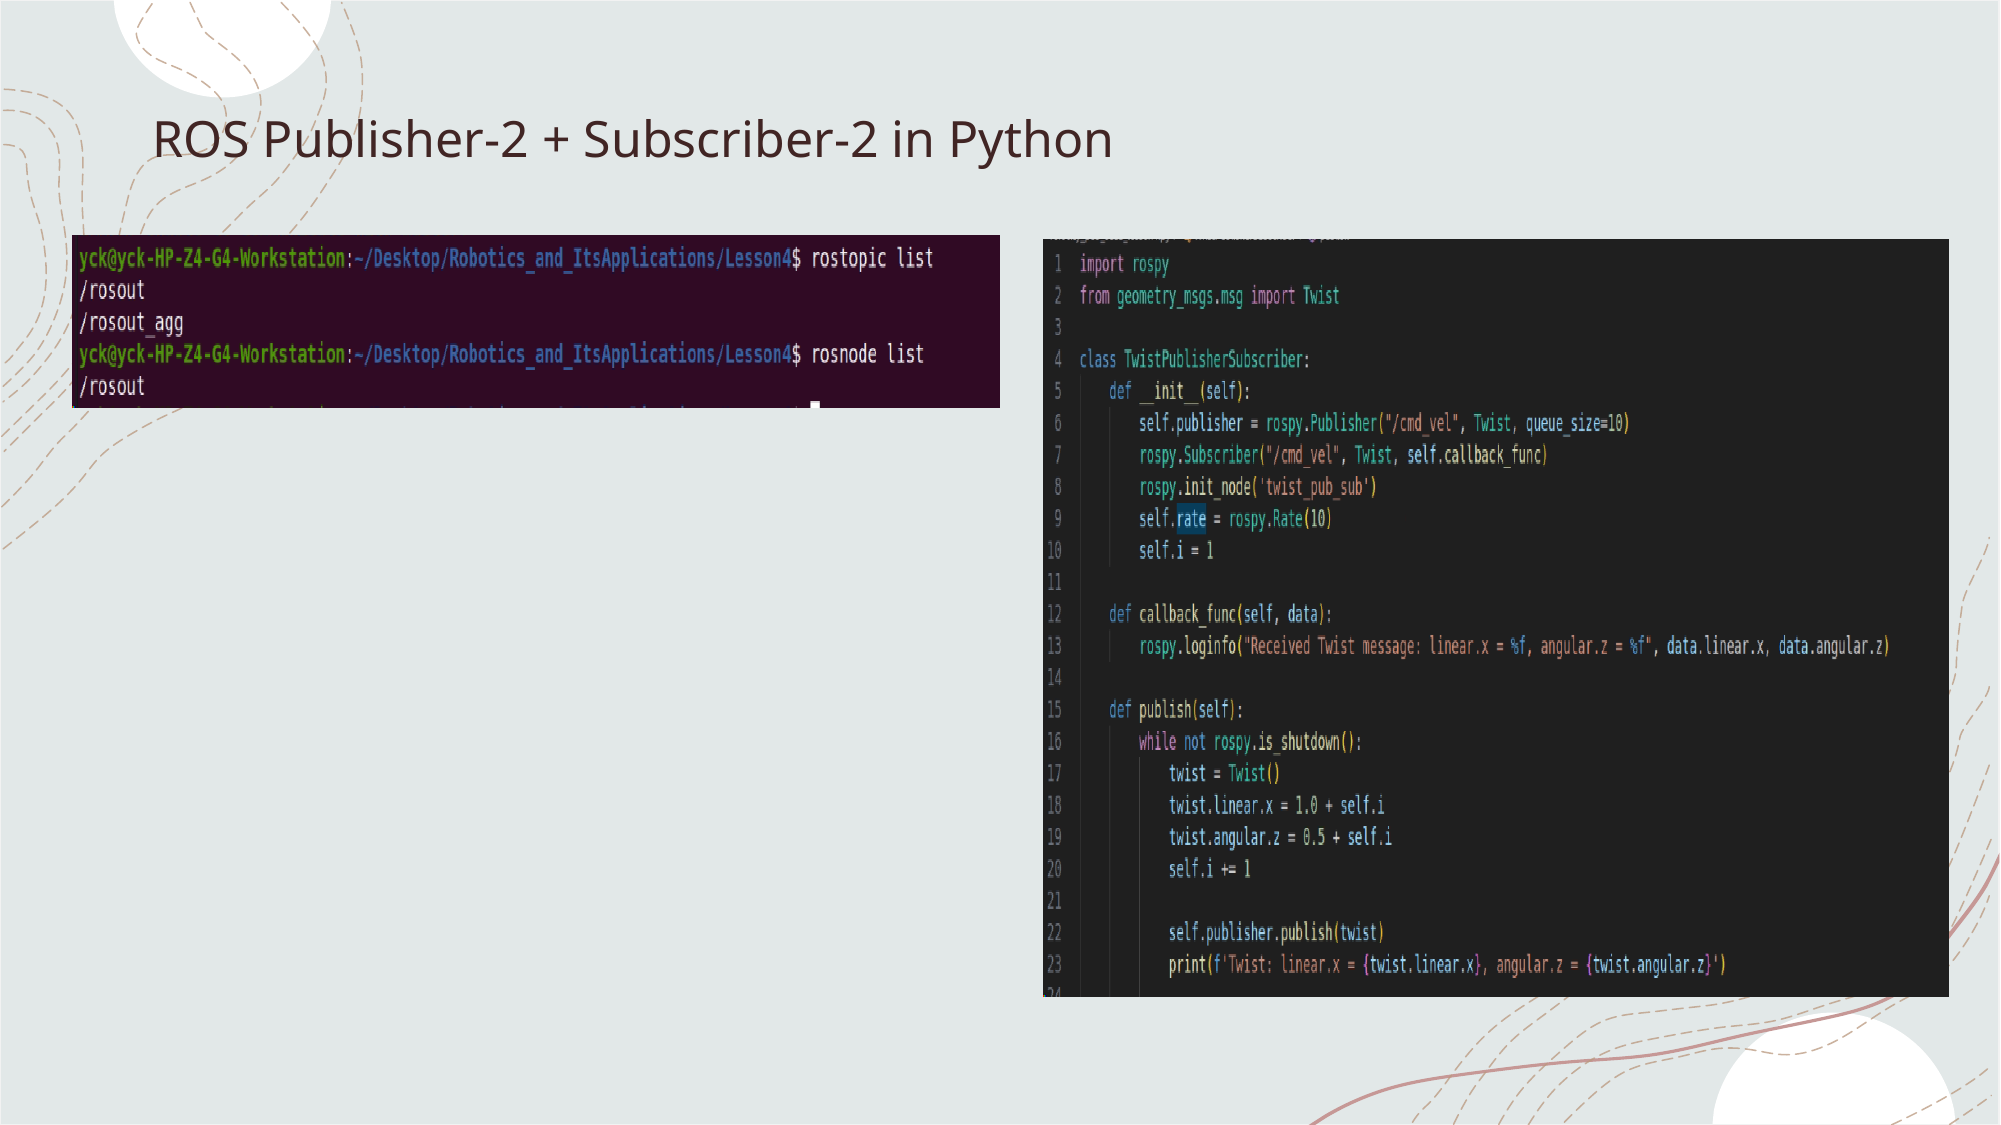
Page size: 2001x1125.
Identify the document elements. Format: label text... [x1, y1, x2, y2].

picture [1043, 239, 1949, 998]
title ROS Publisher-2 + Subscriber-2 in Python [137, 84, 1863, 191]
picture [72, 235, 1000, 408]
